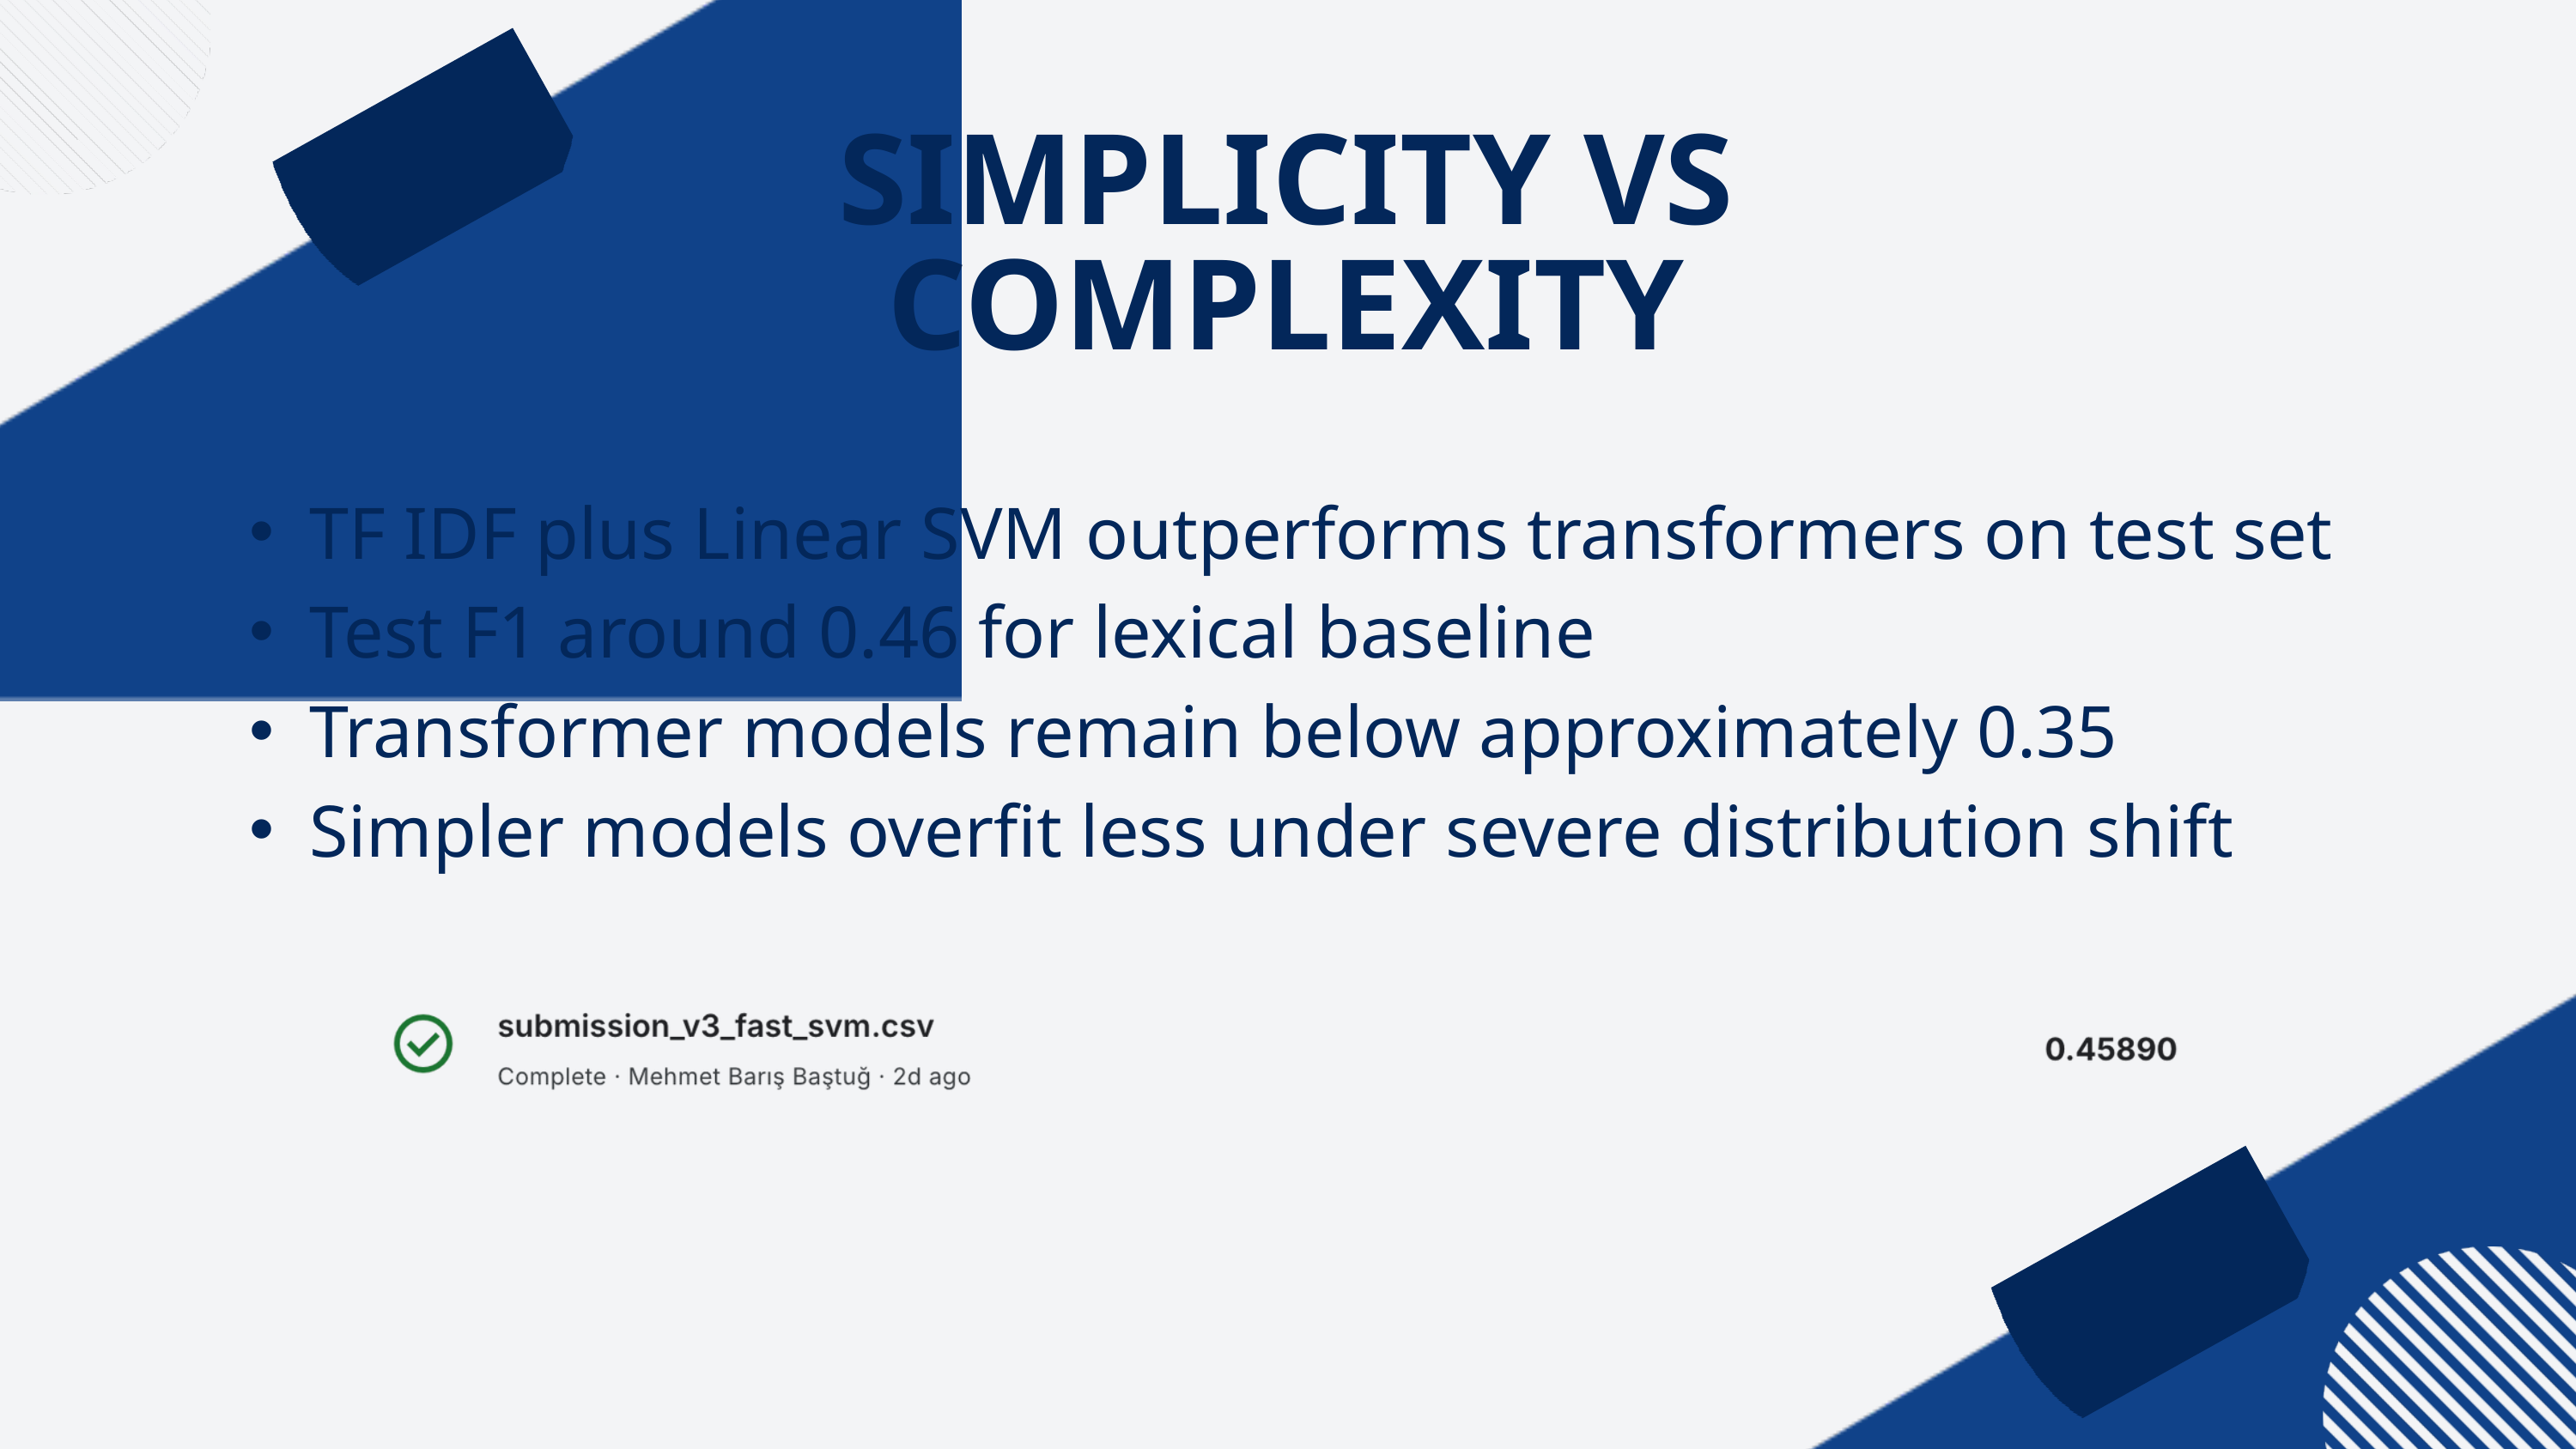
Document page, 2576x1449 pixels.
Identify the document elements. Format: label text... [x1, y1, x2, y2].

text_box [0, 0, 211, 195]
text_box SIMPLICITY VS COMPLEXITY [511, 124, 2061, 375]
text_box [251, 27, 567, 306]
text_box [2323, 1246, 2576, 1449]
text_box [1968, 1145, 2323, 1439]
text_box [351, 966, 2221, 1137]
text_box [1350, 881, 2576, 1449]
text_box TF IDF plus Linear SVM outperforms transformers on test set Test F1 around 0.46 for lexical baseline Transformer models remain below approximately 0.35 Simpler models overfit less under severe distribution shift [188, 473, 2384, 971]
text_box [0, 0, 962, 701]
